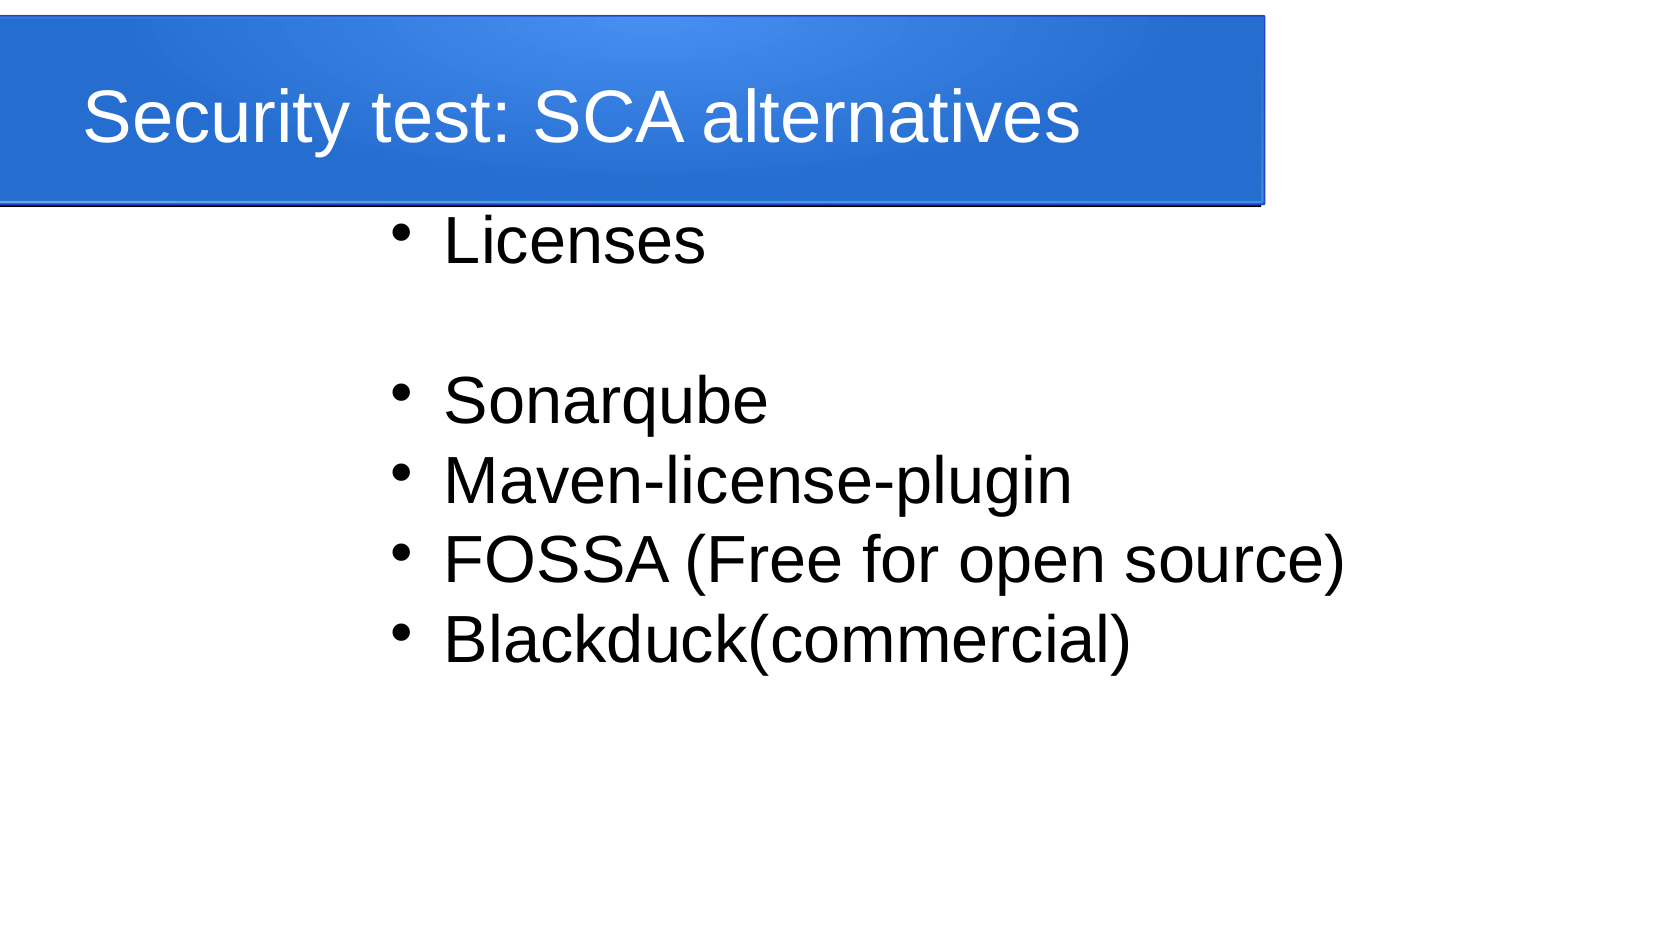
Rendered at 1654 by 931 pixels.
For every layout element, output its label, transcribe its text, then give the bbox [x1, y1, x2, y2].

picture [0, 13, 1269, 211]
text_box Security test: SCA alternatives [82, 67, 1235, 157]
text_box Licenses Sonarqube Maven-license-plugin FOSSA (Free for open source) Blackduck(commercial) [389, 196, 1410, 757]
